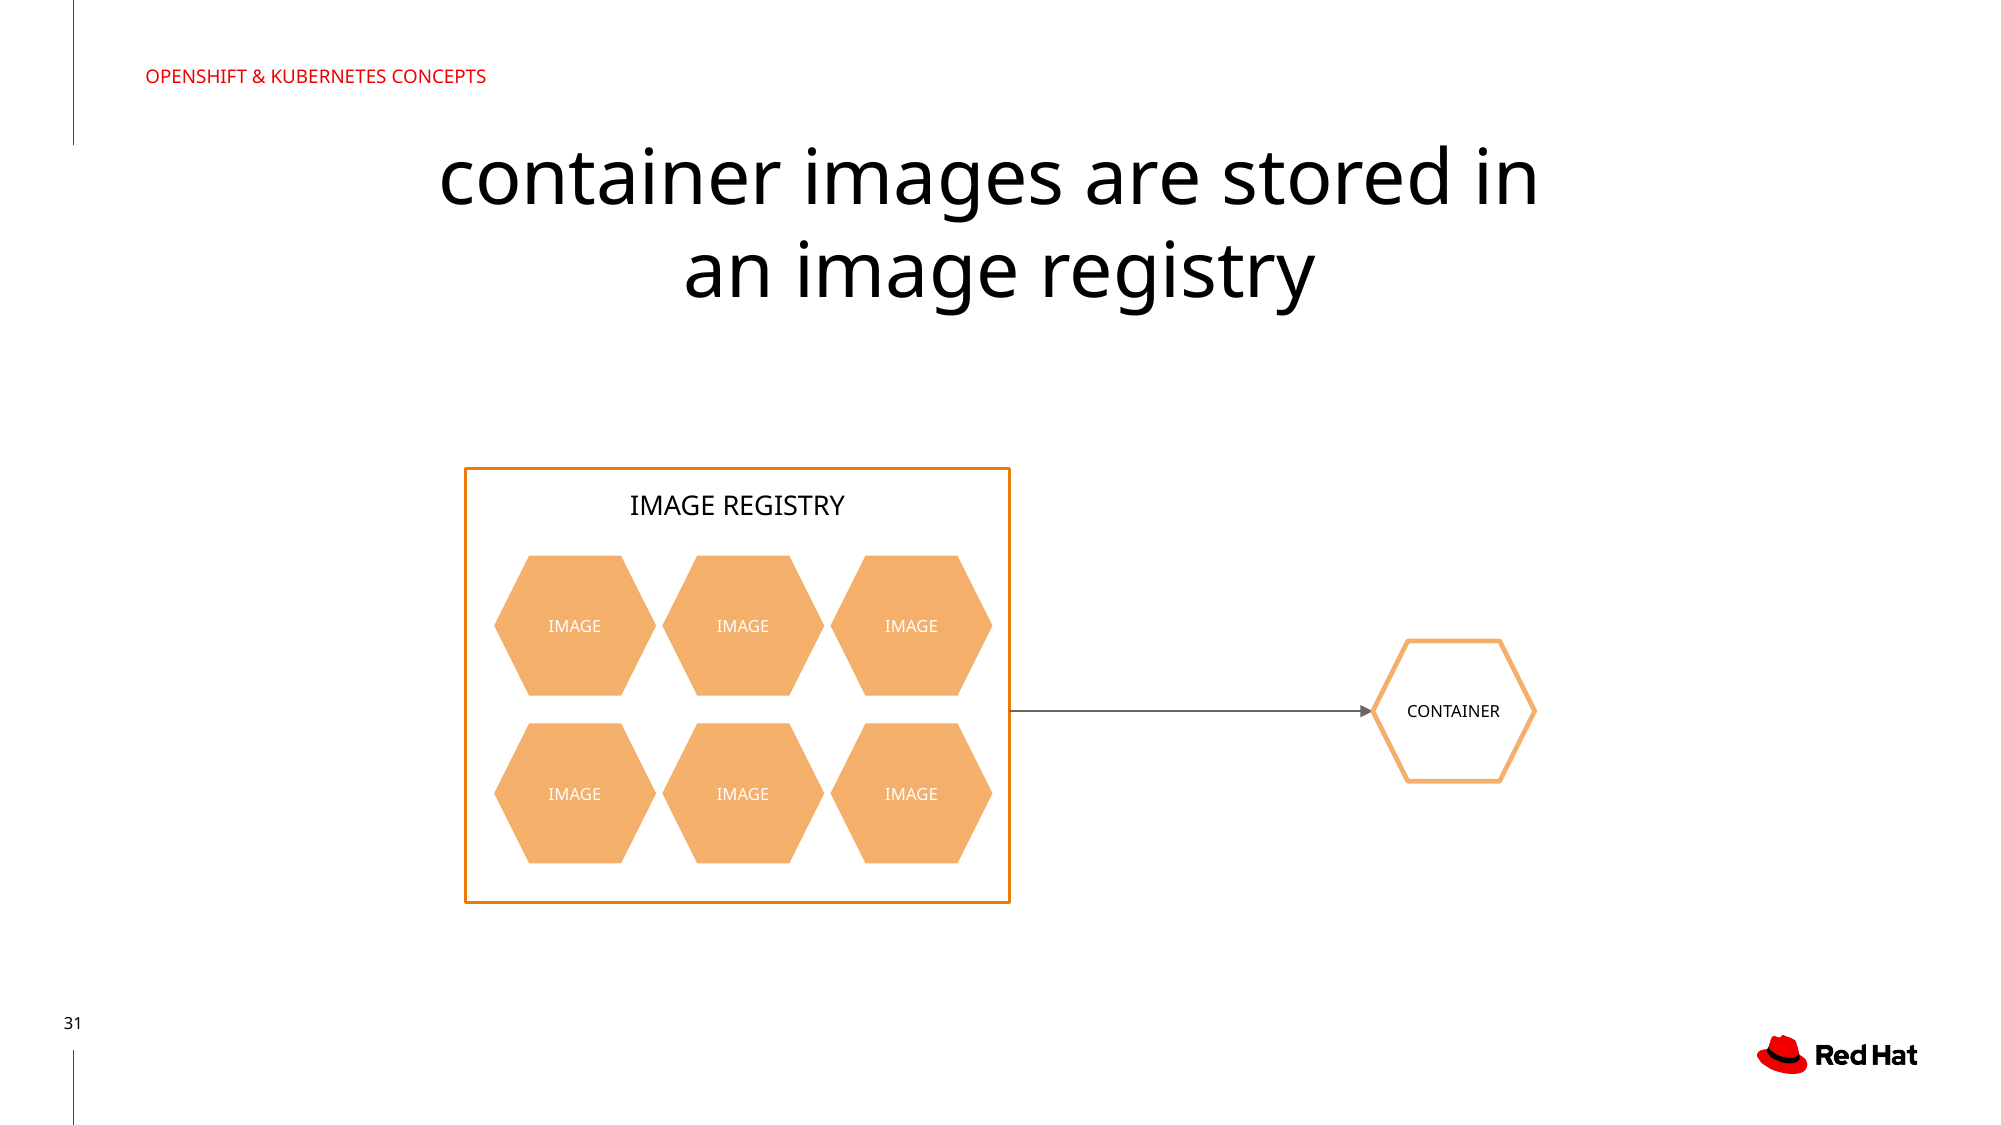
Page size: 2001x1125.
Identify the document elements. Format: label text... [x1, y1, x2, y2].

subtitle OPENSHIFT & KUBERNETES CONCEPTS [73, 9, 919, 143]
slide_number ‹#› [13, 1012, 134, 1036]
picture [1757, 1035, 1918, 1074]
text_box IMAGE [494, 723, 657, 864]
text_box IMAGE [662, 555, 825, 696]
text_box IMAGE [830, 723, 993, 864]
text_box CONTAINER [1373, 640, 1535, 782]
text_box container images are stored in an image registry [180, 99, 1820, 333]
text_box IMAGE [830, 555, 993, 696]
text_box IMAGE REGISTRY [465, 468, 1010, 903]
text_box IMAGE [494, 555, 657, 696]
text_box IMAGE [662, 723, 825, 864]
